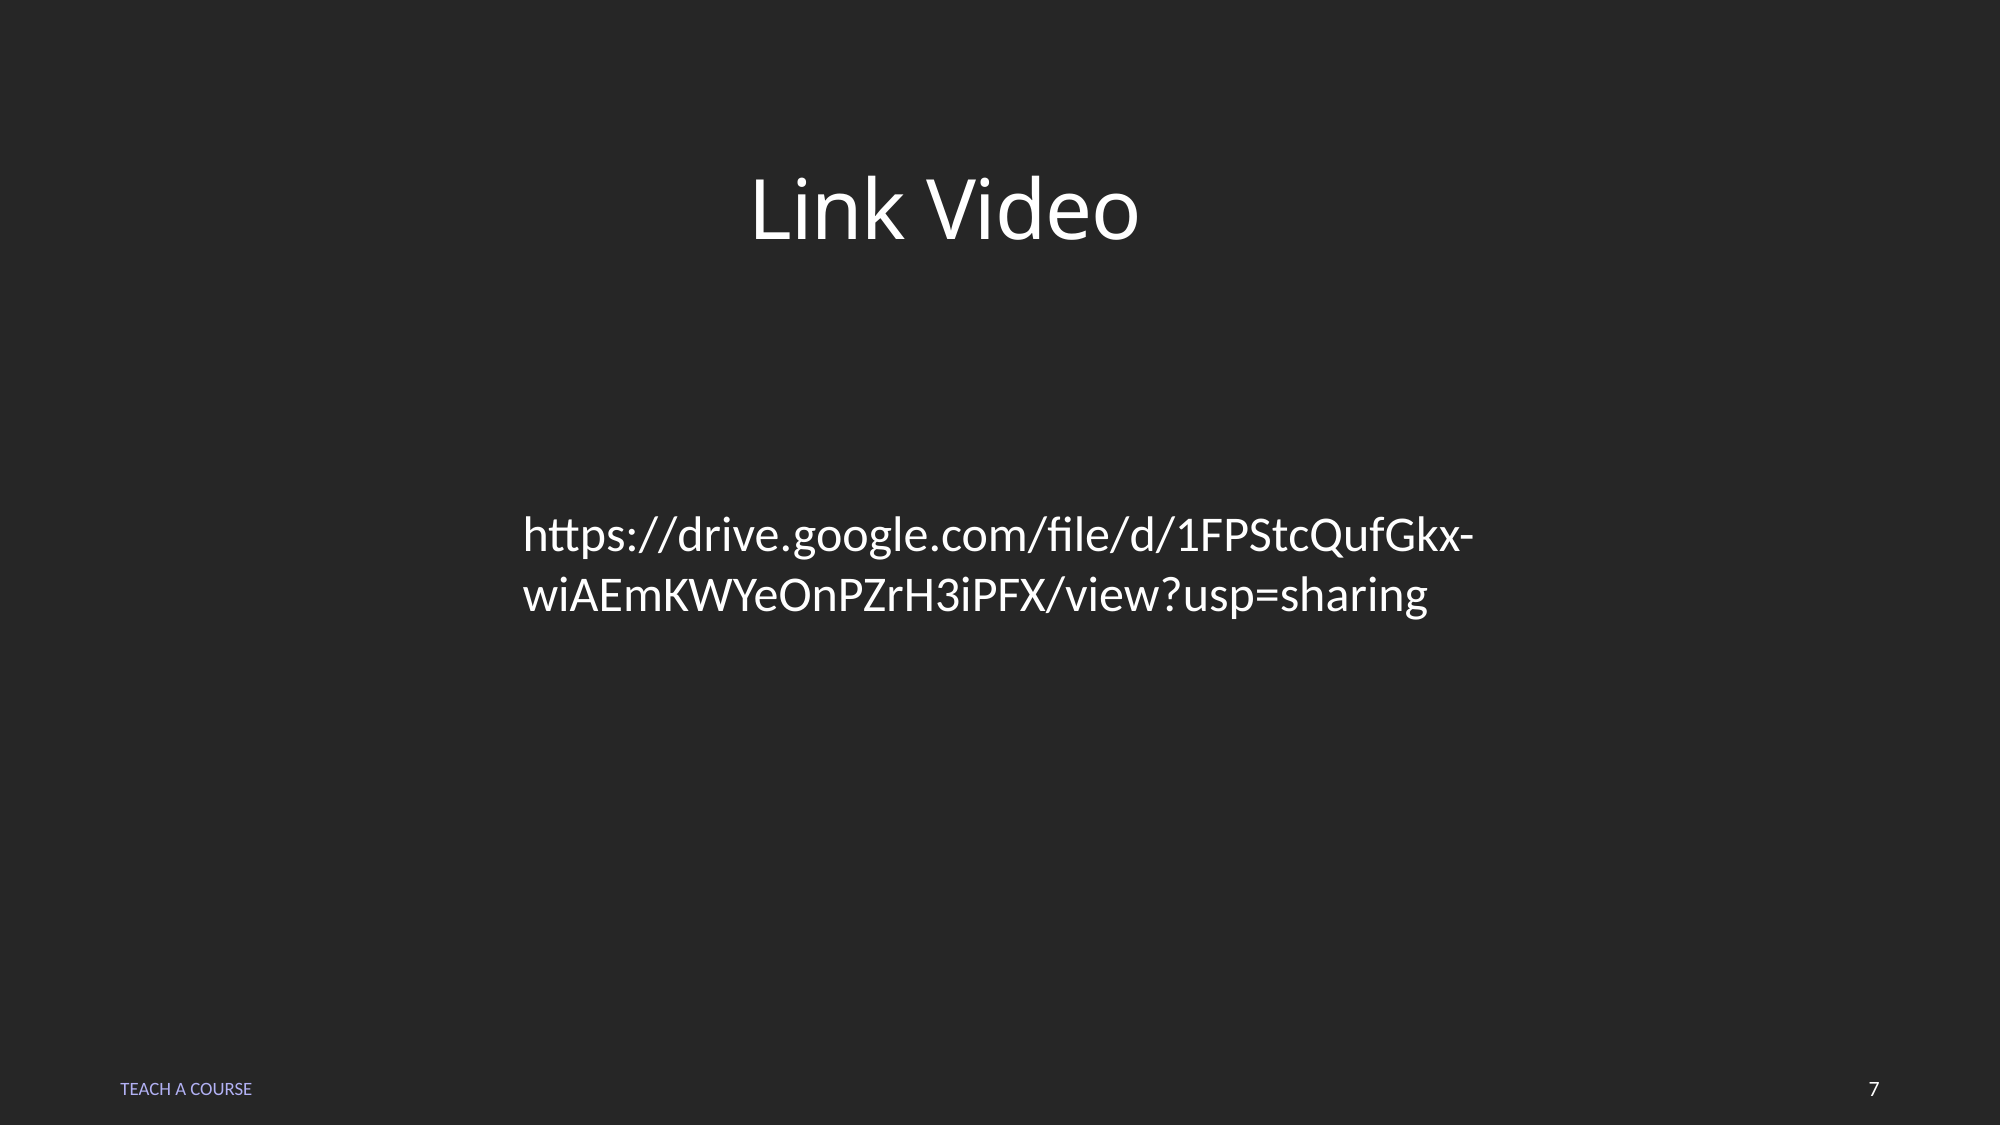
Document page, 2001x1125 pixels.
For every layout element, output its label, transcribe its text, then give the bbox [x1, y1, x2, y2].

title Link Video [733, 143, 1300, 265]
text_box https://drive.google.com/file/d/1FPStcQufGkx-wiAEmKWYeOnPZrH3iPFX/view?usp=sharing [507, 494, 1493, 629]
footer TEACH A COURSE [105, 1057, 1224, 1118]
slide_number 7 [1793, 1057, 1895, 1118]
